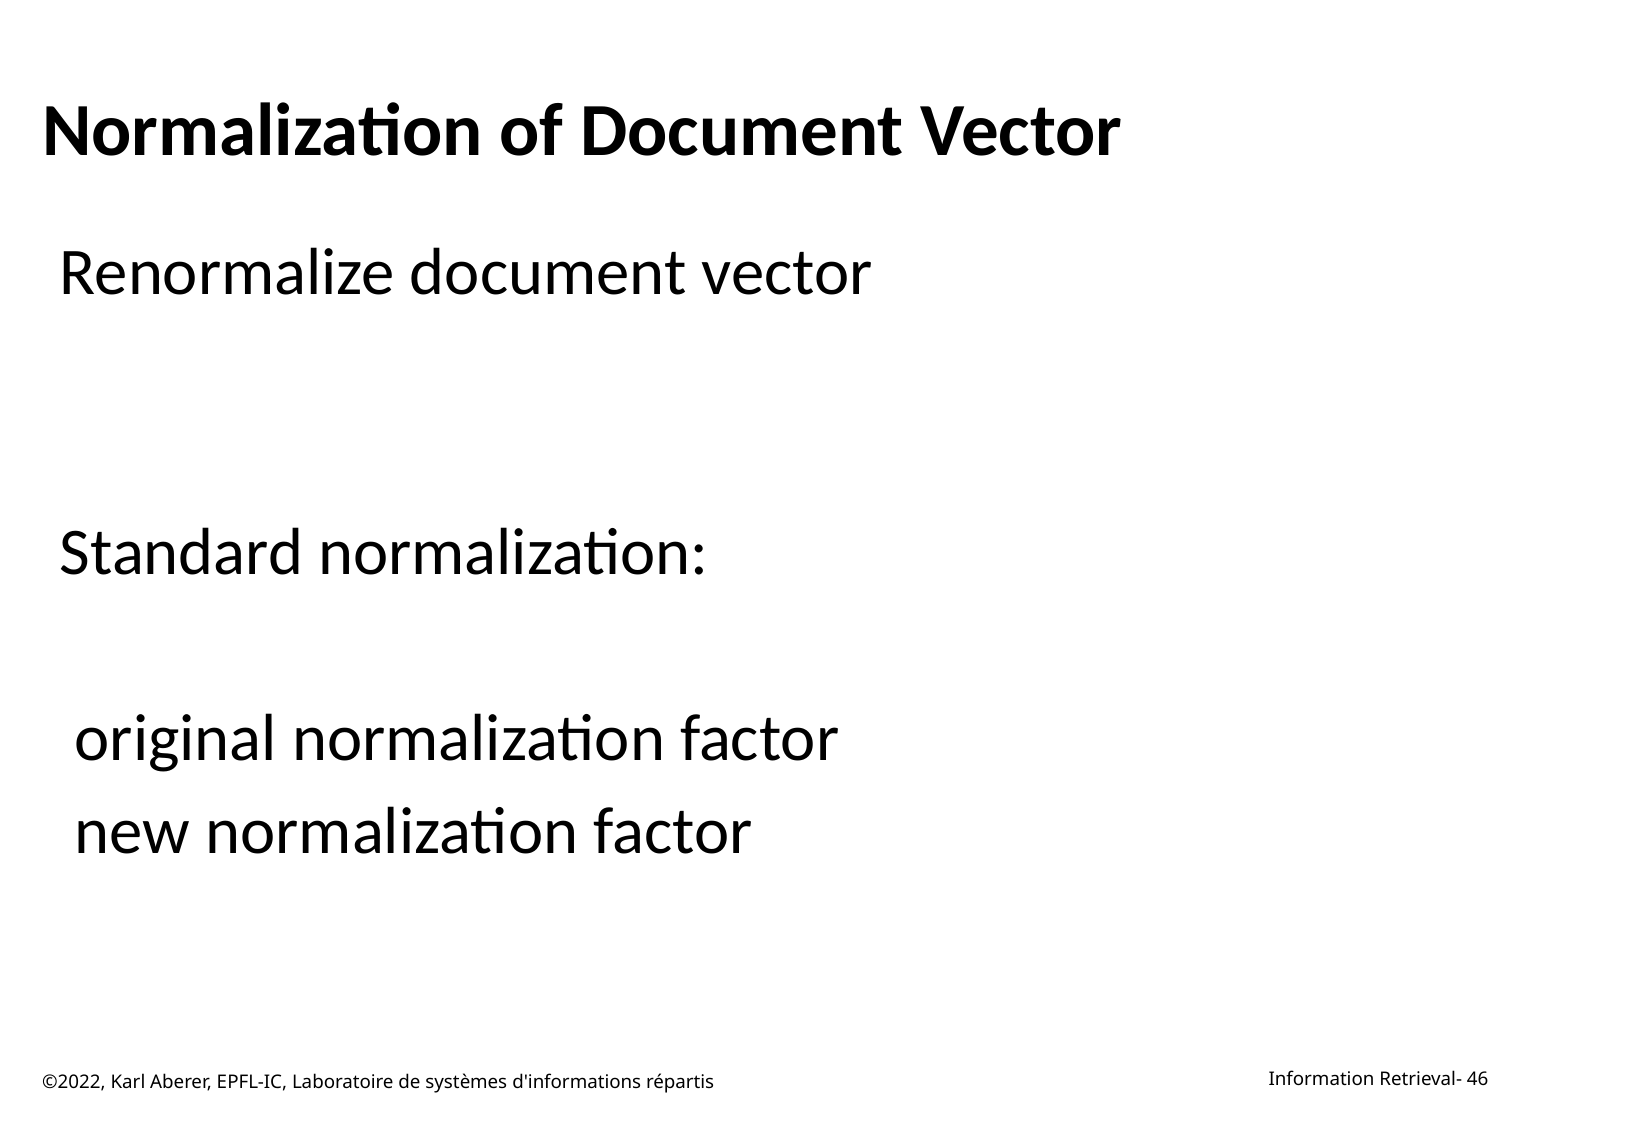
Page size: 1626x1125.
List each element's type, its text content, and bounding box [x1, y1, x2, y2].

title Normalization of Document Vector [27, 50, 1504, 200]
footer ©2022, Karl Aberer, EPFL-IC, Laboratoire de systèmes d'informations répartis [26, 1062, 1071, 1101]
